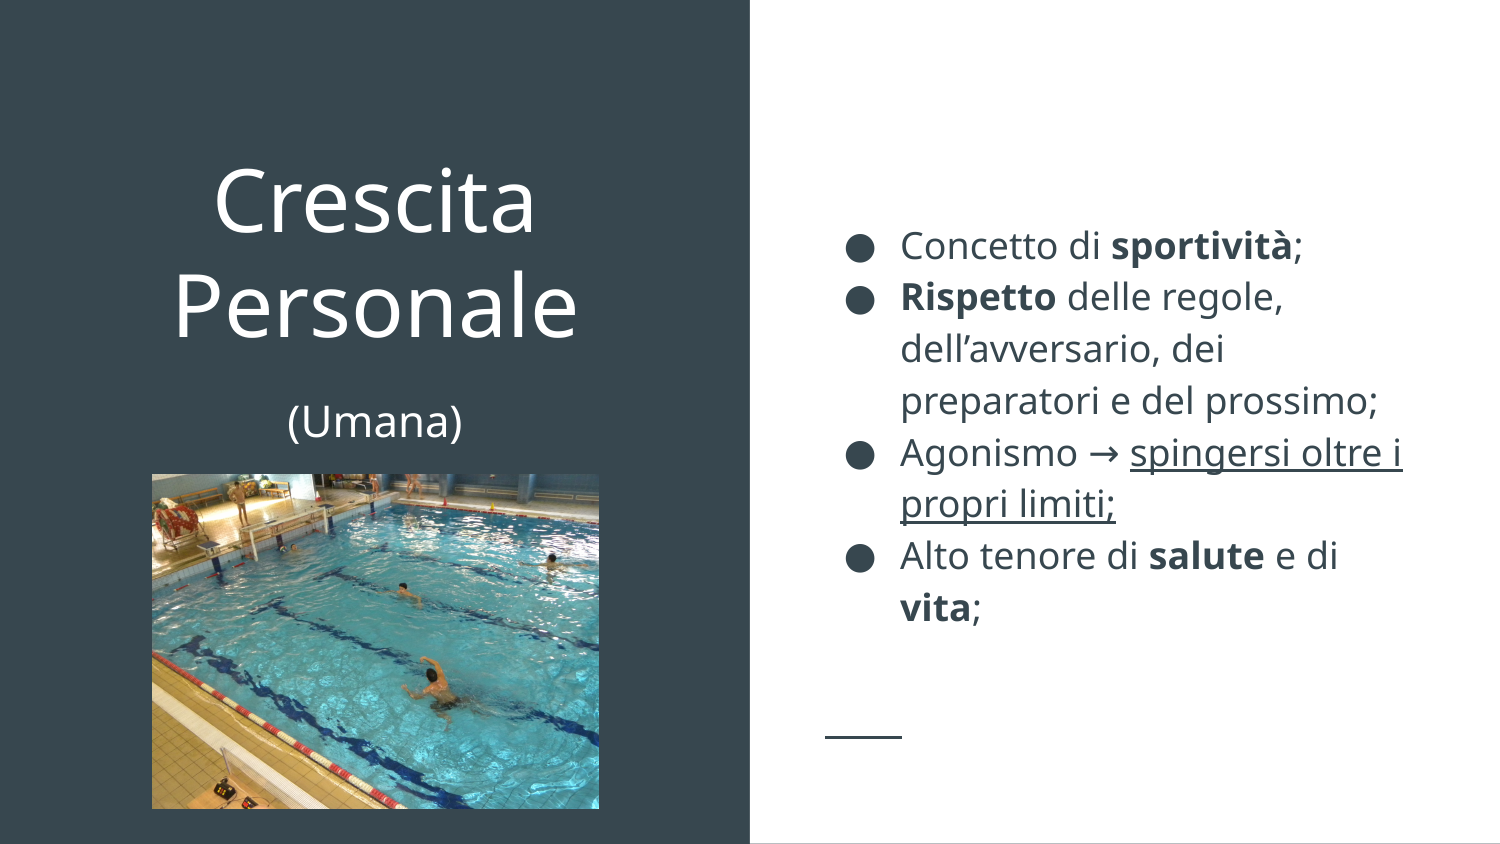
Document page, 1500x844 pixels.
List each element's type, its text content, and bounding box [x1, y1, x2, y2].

title Crescita Personale [43, 89, 708, 371]
list Concetto di sportività; Rispetto delle regole, dell’avversario, dei preparatori e del prossimo; Agonismo → spingersi oltre i propri limiti; Alto tenore di salute e di vita; [810, 118, 1440, 725]
subtitle (Umana) [43, 379, 708, 600]
picture [151, 473, 599, 810]
